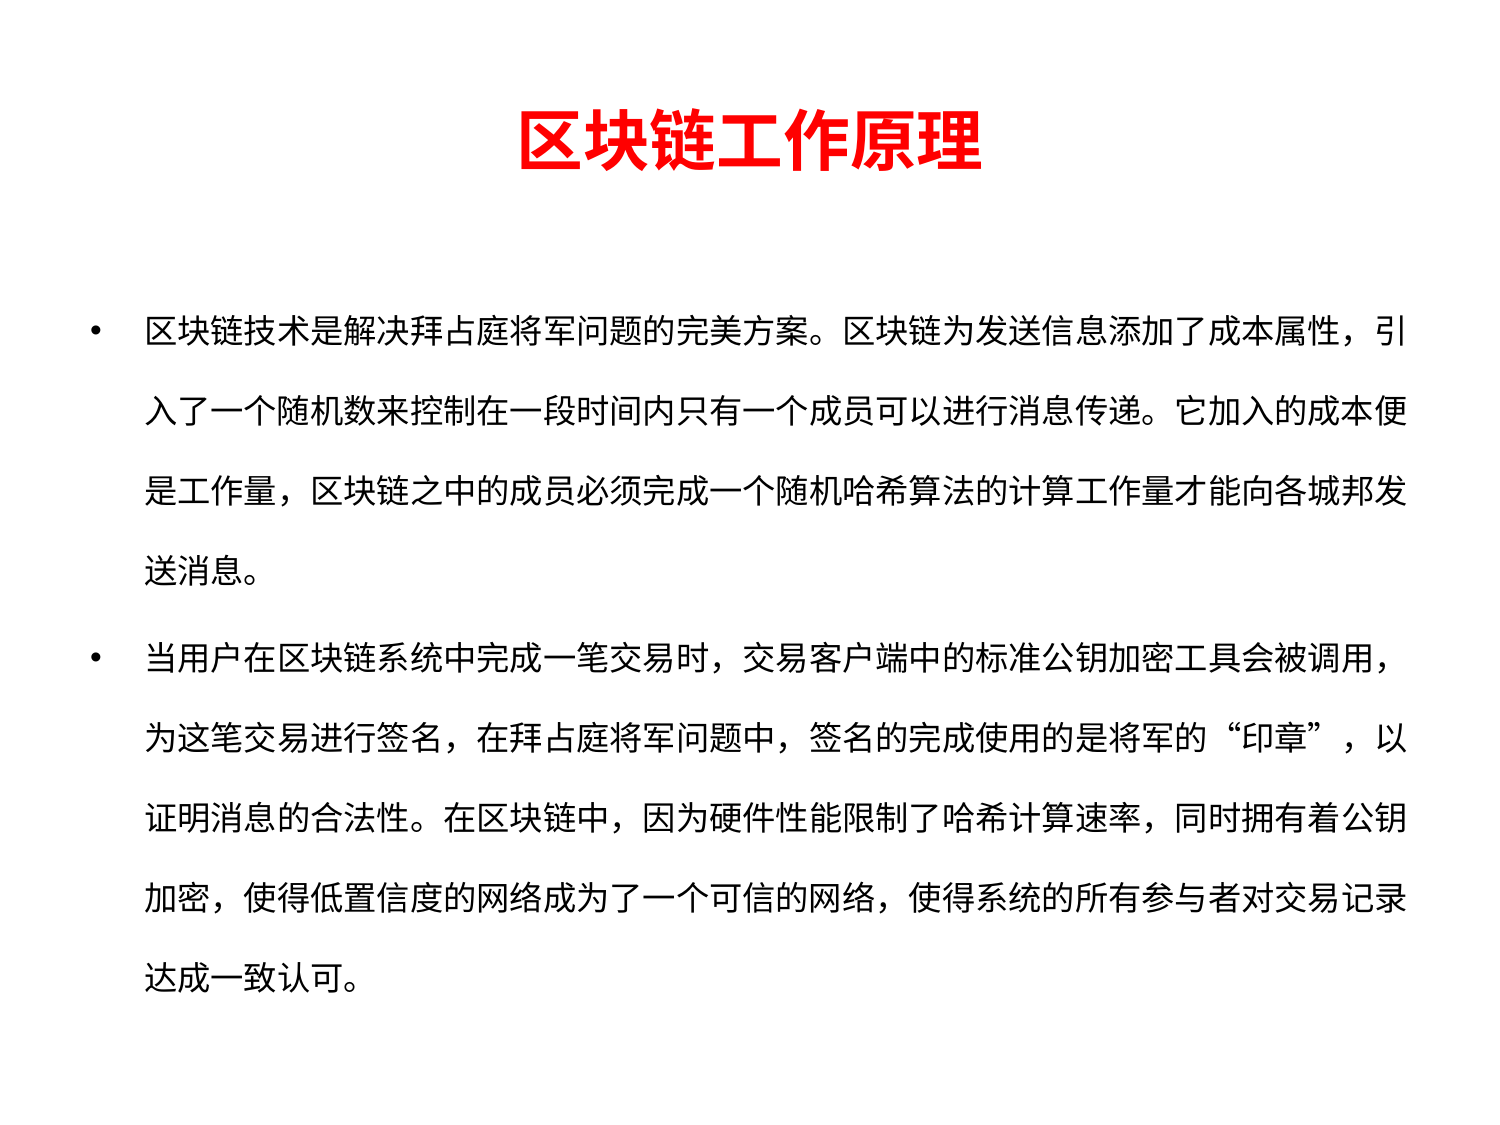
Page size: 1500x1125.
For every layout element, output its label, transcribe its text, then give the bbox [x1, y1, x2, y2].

list 区块链技术是解决拜占庭将军问题的完美方案。区块链为发送信息添加了成本属性，引入了一个随机数来控制在一段时间内只有一个成员可以进行消息传递。它加入的成本便是工作量，区块链之中的成员必须完成一个随机哈希算法的计算工作量才能向各城邦发送消息。 当用户在区块链系统中完成一笔交易时，交易客户端中的标准公钥加密工具会被调用，为这笔交易进行签名，在拜占庭将军问题中，签名的完成使用的是将军的“印章”，以证明消息的合法性。在区块链中，因为硬件性能限制了哈希计算速率，同时拥有着公钥加密，使得低置信度的网络成为了一个可信的网络，使得系统的所有参与者对交易记录达成一致认可。 [75, 262, 1425, 1005]
title 区块链工作原理 [75, 45, 1425, 233]
